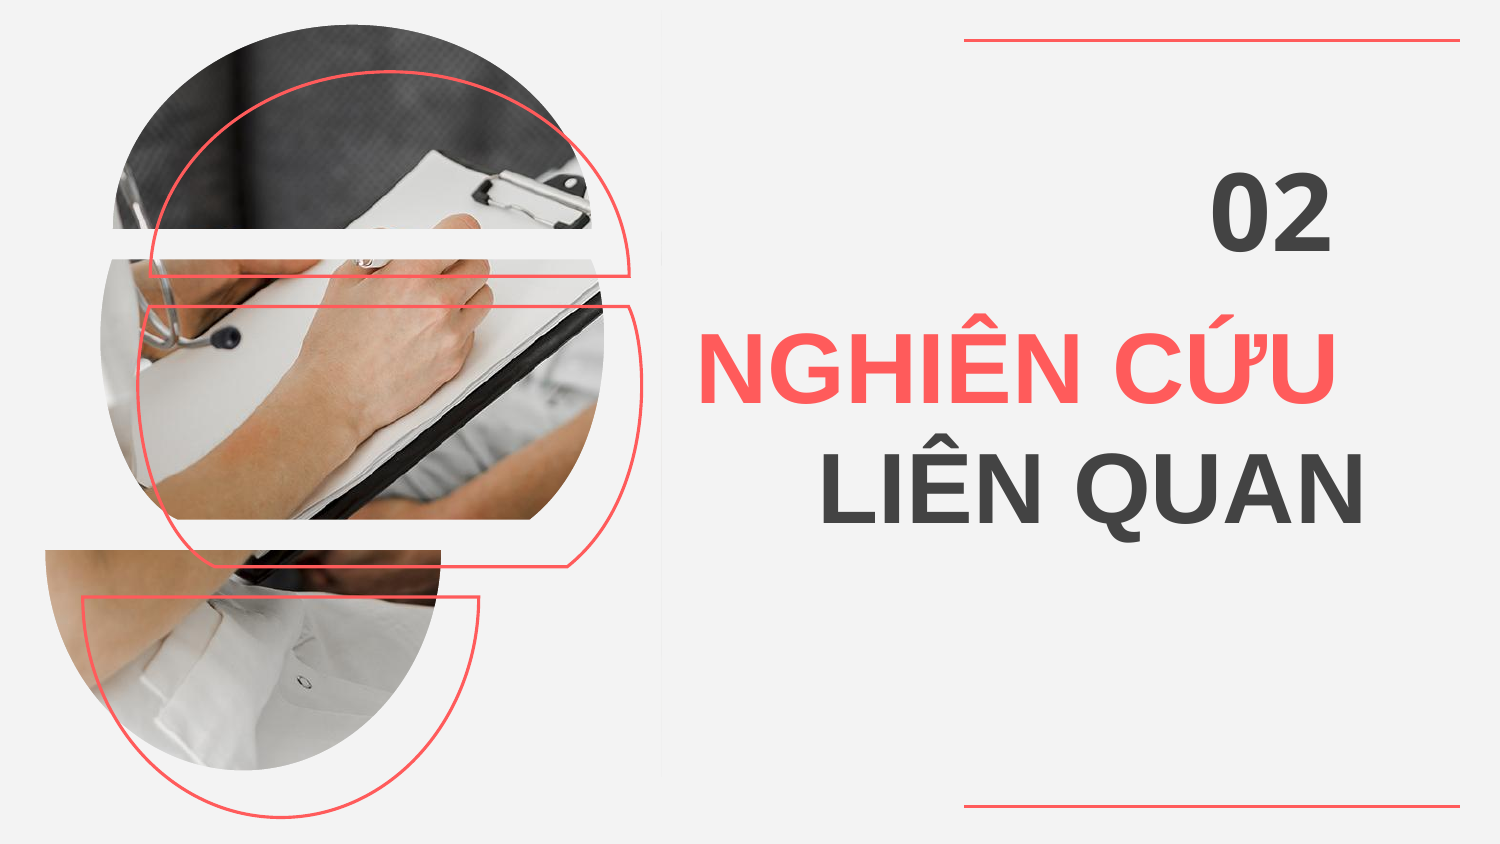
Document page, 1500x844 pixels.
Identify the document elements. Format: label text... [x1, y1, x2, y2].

title NGHIÊN CỨU LIÊN QUAN [667, 294, 1383, 552]
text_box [0, 0, 662, 818]
title 02 [1145, 108, 1398, 289]
